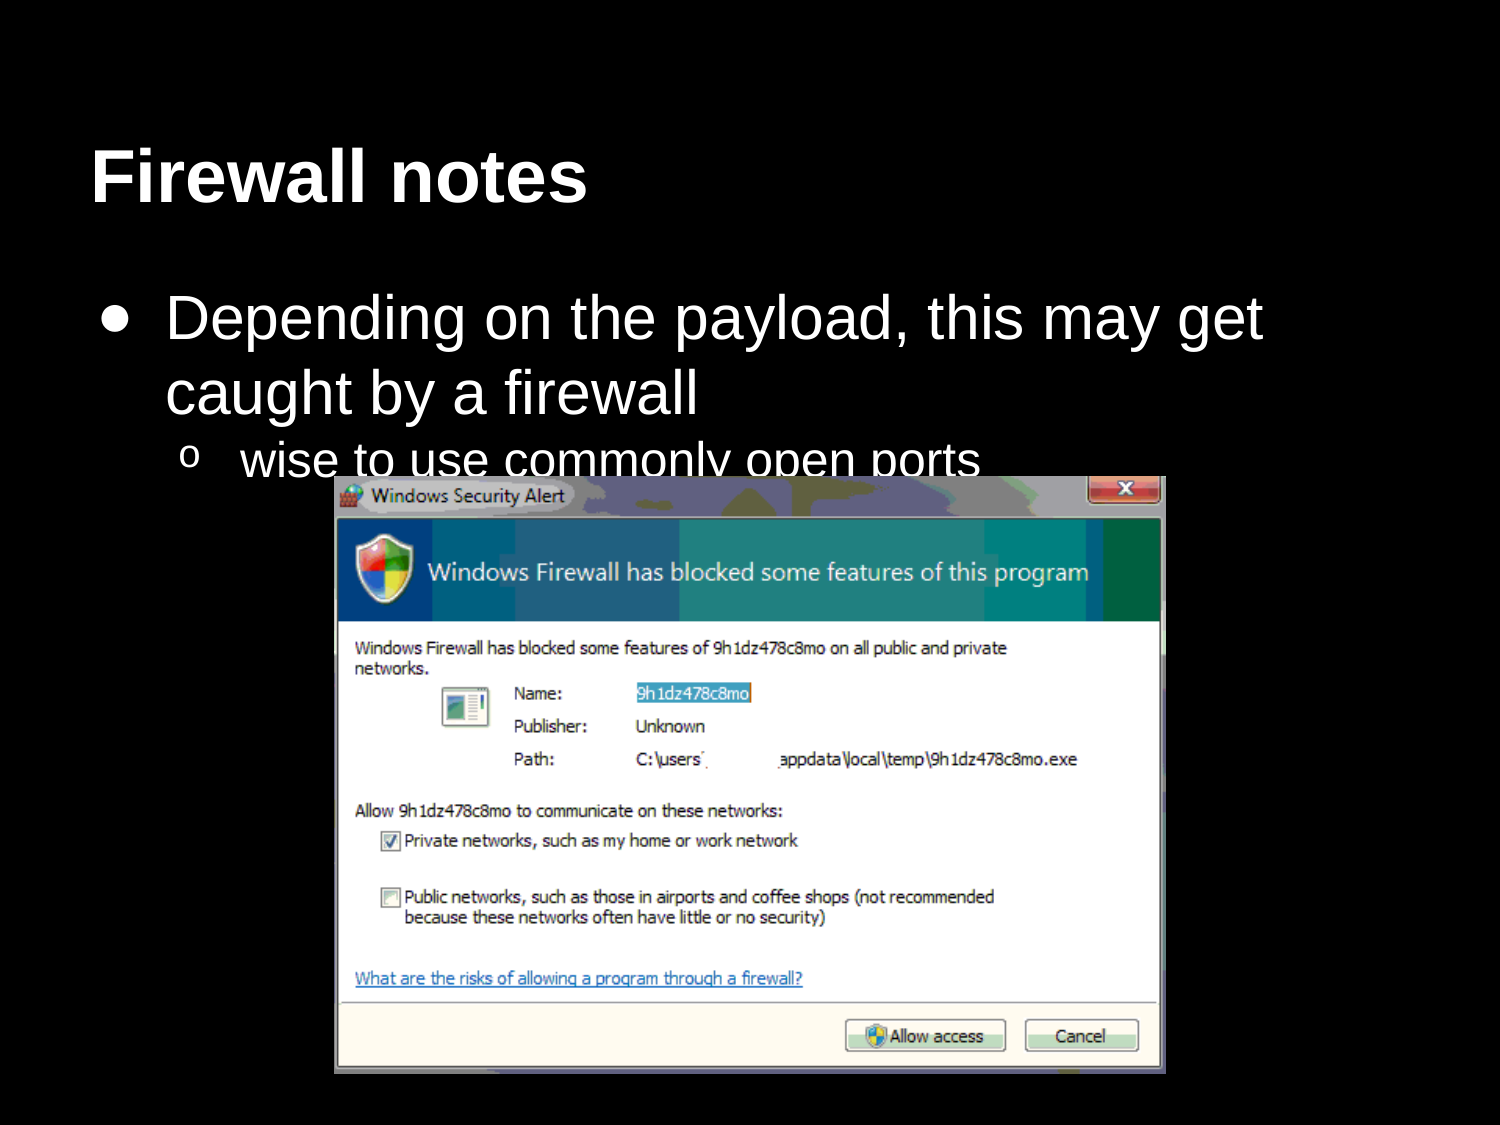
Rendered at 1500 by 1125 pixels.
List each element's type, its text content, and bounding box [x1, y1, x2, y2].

title Firewall notes [75, 45, 1425, 233]
picture [334, 476, 1166, 1074]
list Depending on the payload, this may get caught by a firewall wise to use commonly open ports [75, 262, 1425, 1078]
